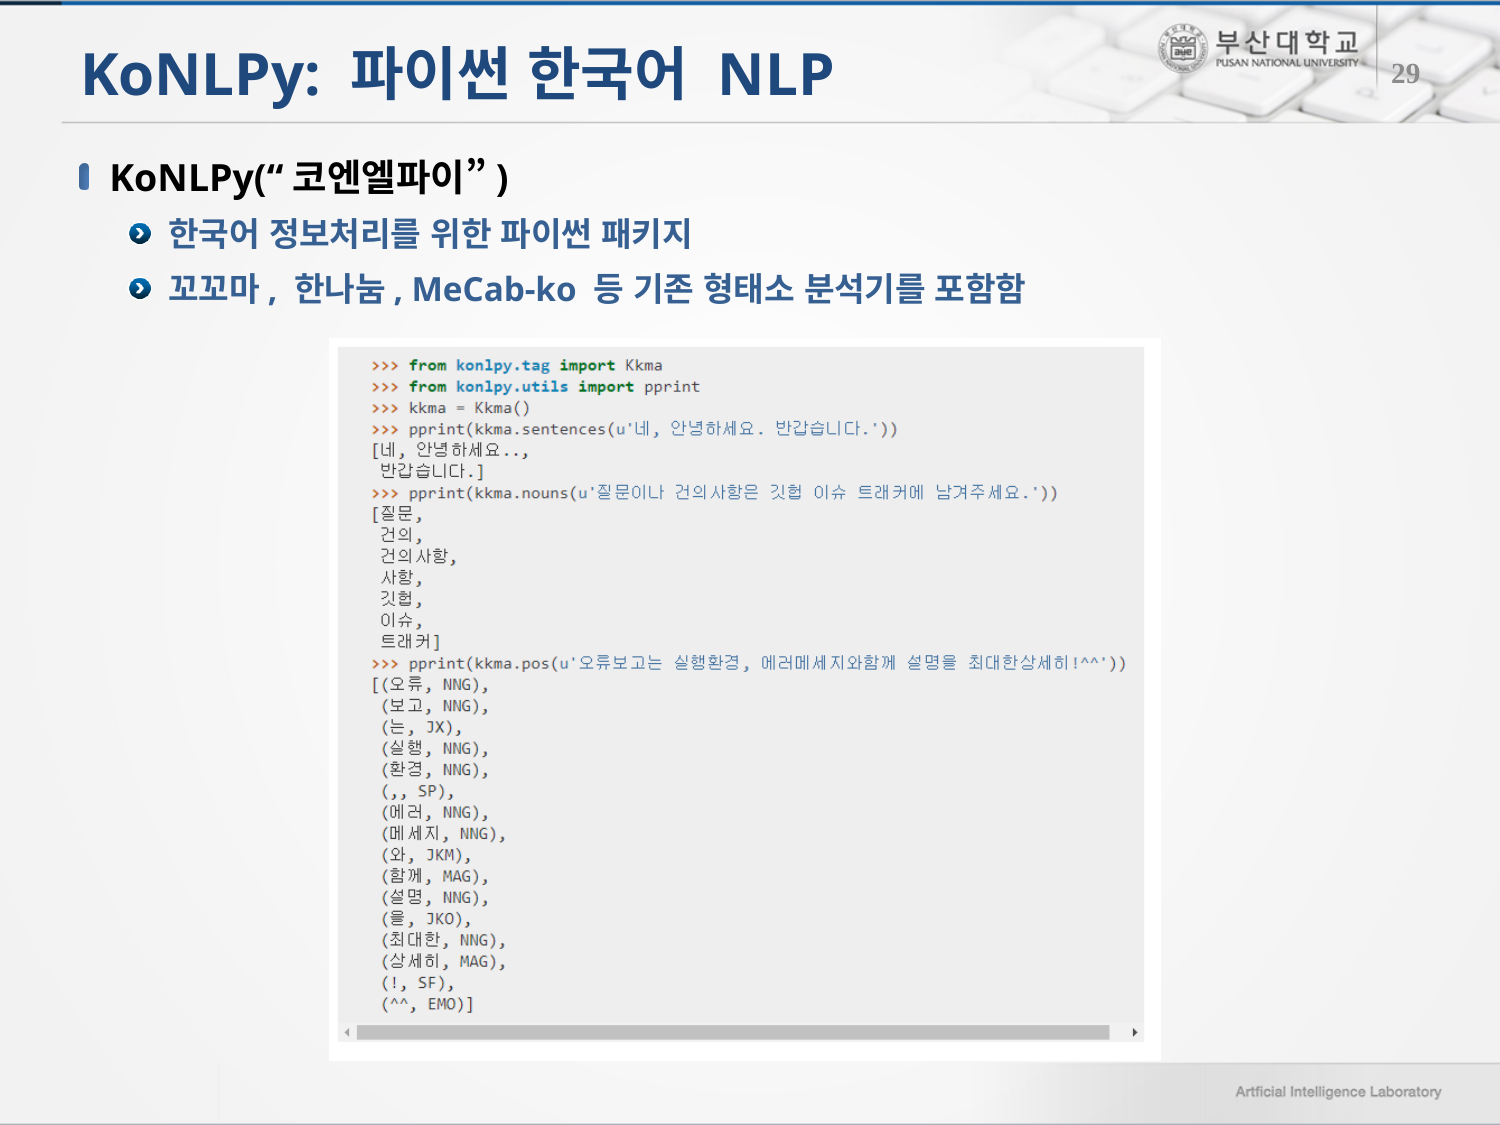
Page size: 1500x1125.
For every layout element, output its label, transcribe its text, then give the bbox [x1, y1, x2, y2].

picture [0, 0, 1500, 1125]
slide_number 29 [1376, 30, 1461, 114]
list KoNLPy(“코엔엘파이”) 한국어 정보처리를 위한 파이썬 패키지 꼬꼬마, 한나눔, MeCab-ko 등 기존 형태소 분석기를 포함함 [64, 137, 1425, 1005]
title KoNLPy: 파이썬 한국어 NLP [64, 30, 1152, 114]
